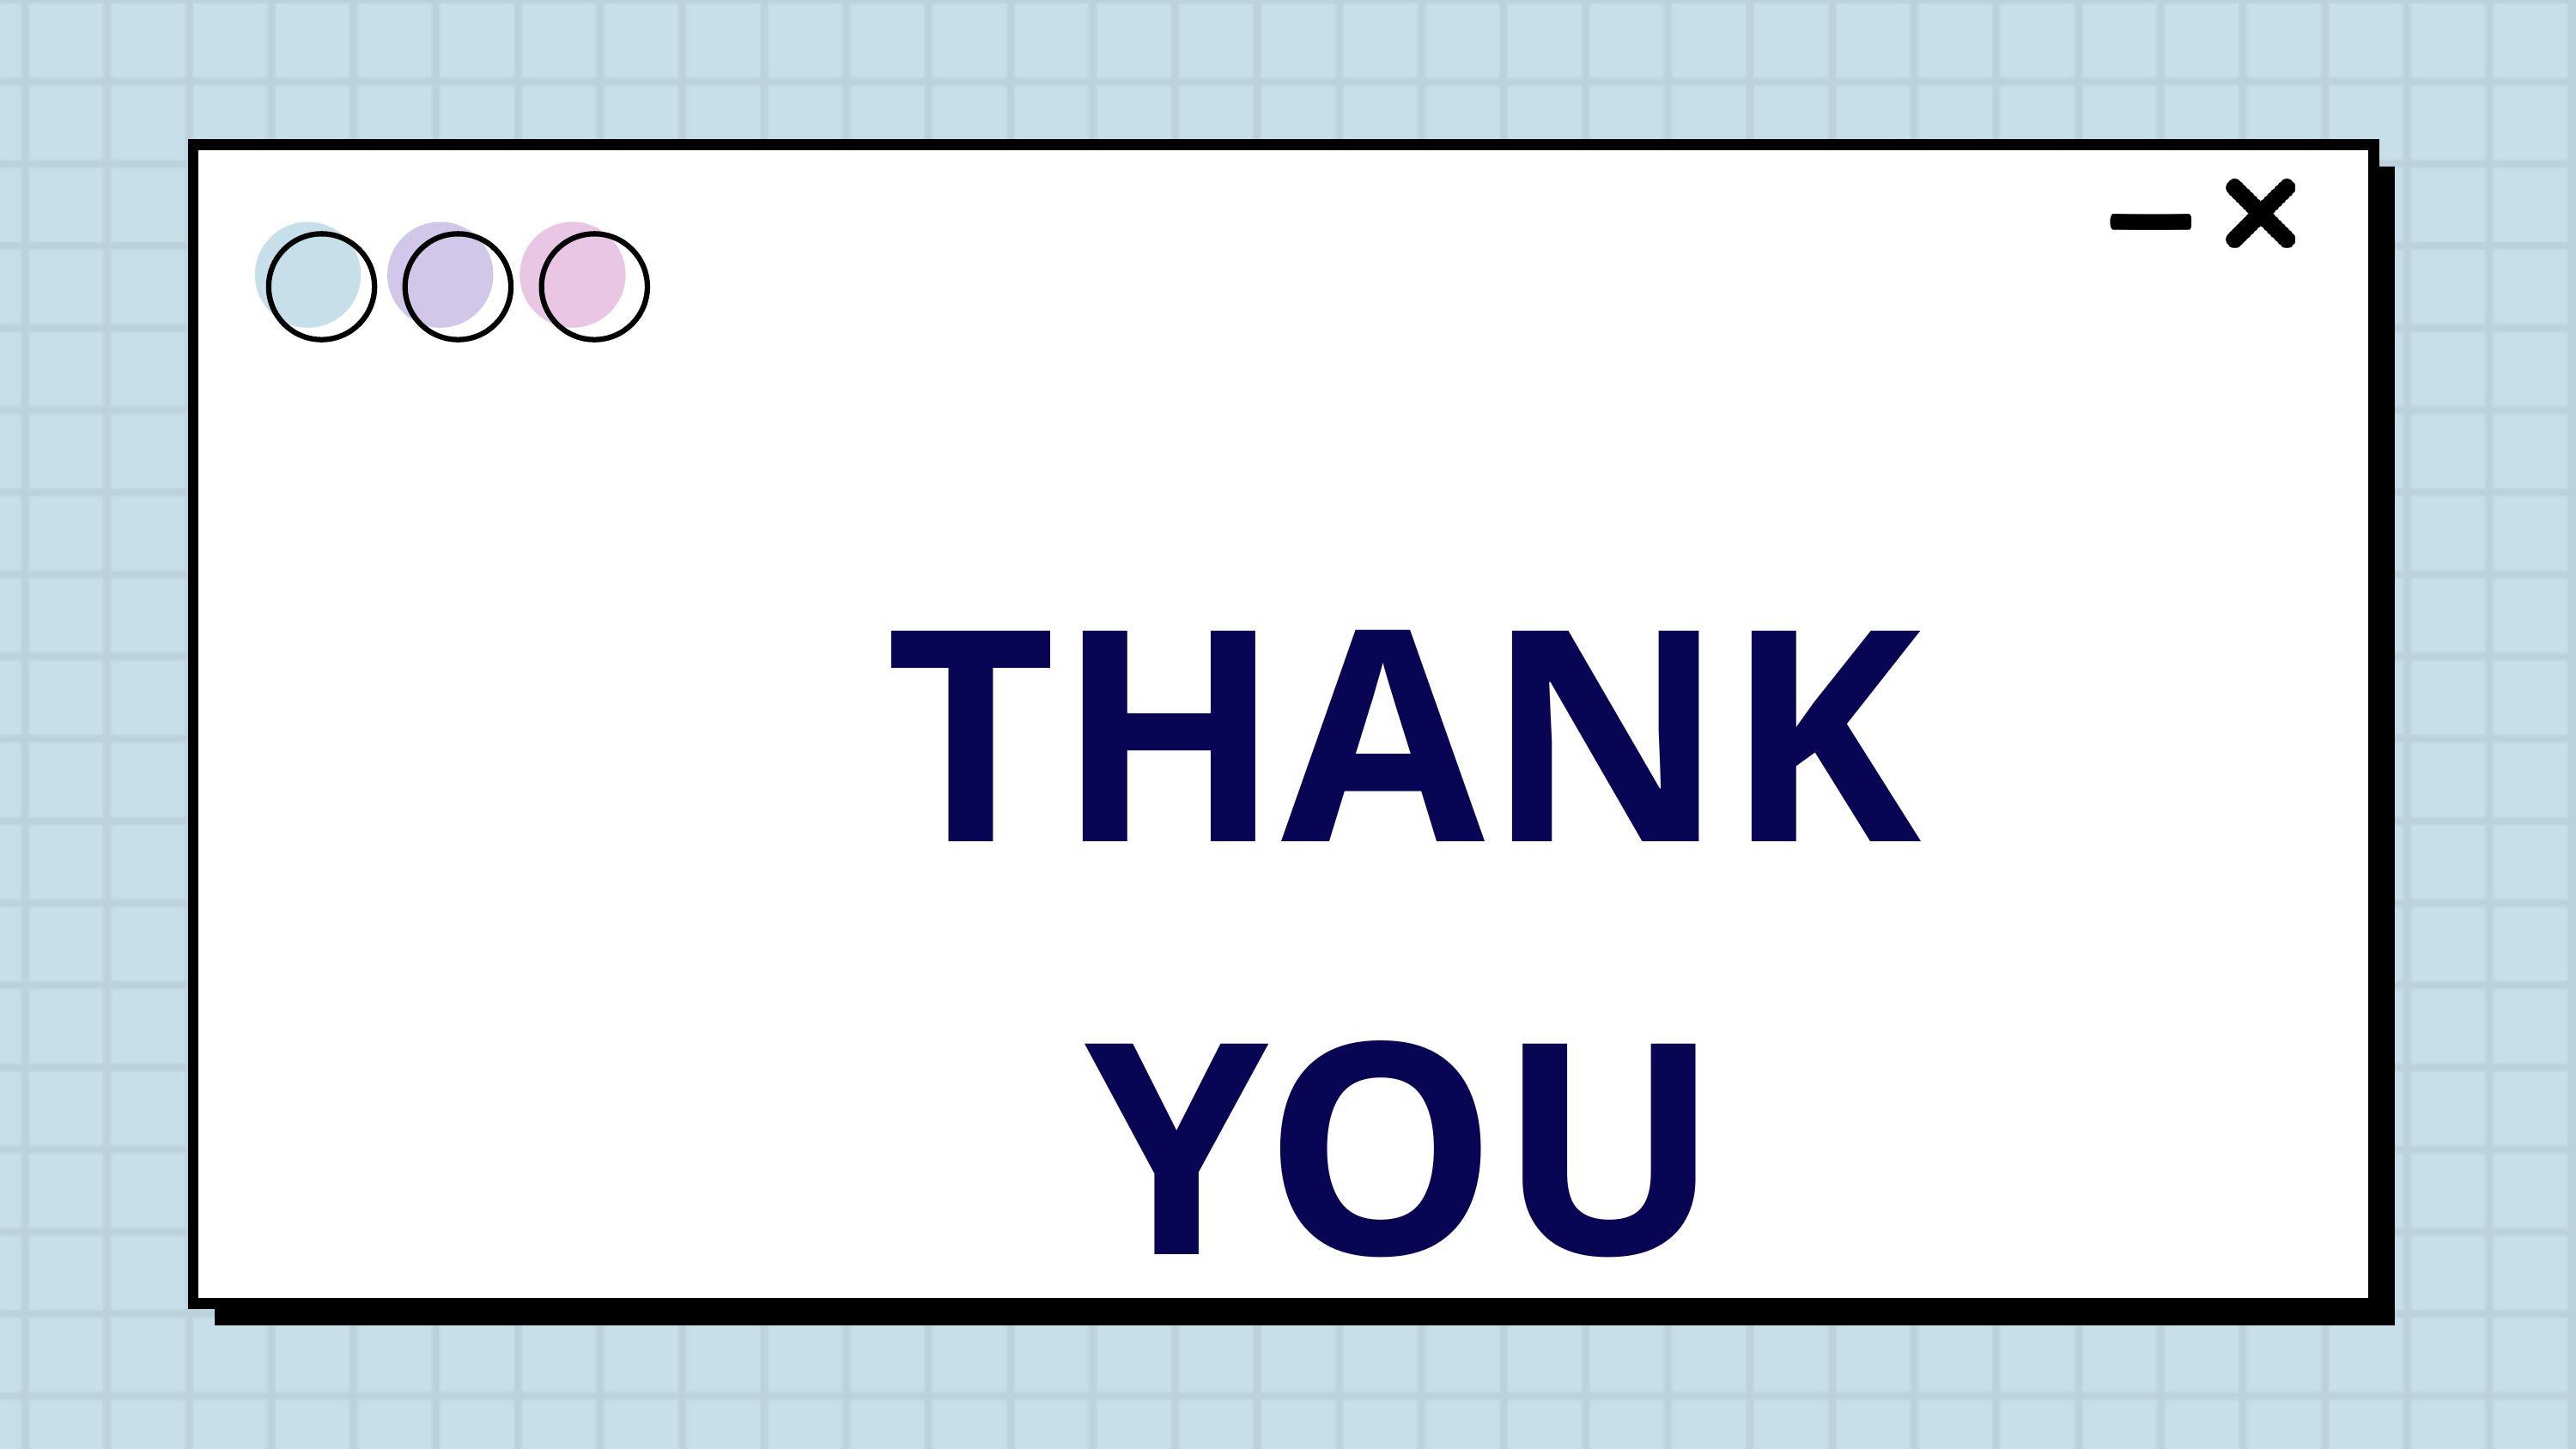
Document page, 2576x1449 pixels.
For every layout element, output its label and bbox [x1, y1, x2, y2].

text_box [519, 221, 626, 328]
text_box [254, 221, 361, 328]
text_box [268, 233, 375, 340]
text_box [0, 0, 2576, 1449]
text_box [214, 166, 2396, 1325]
text_box [192, 144, 2374, 1304]
text_box [386, 221, 494, 328]
text_box [404, 233, 512, 340]
text_box [541, 233, 648, 340]
